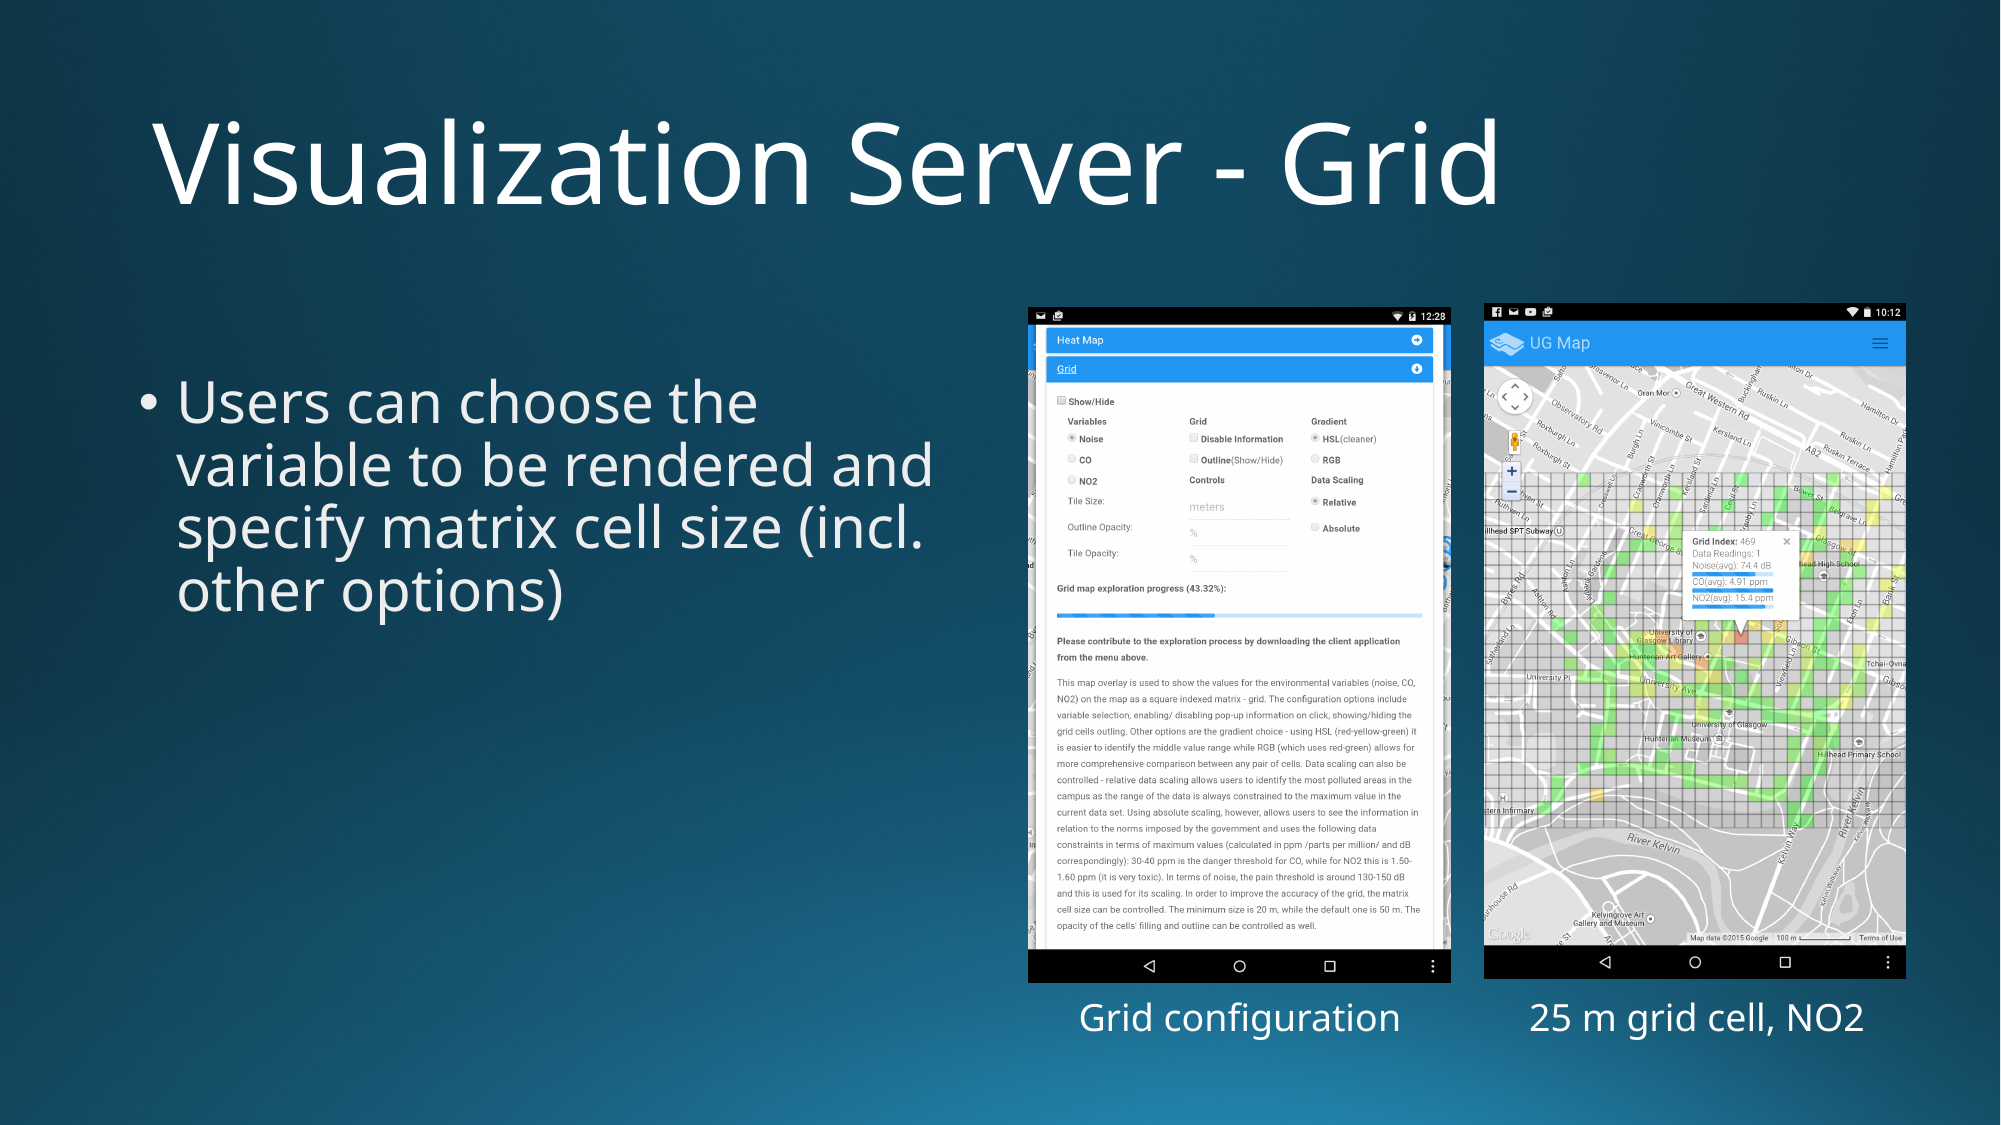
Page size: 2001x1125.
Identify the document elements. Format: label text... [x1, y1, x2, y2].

text_box Users can choose the variable to be rendered and specify matrix cell size (incl. other options) [123, 365, 995, 965]
text_box 25 m grid cell, NO2 [1484, 986, 1911, 1047]
text_box Grid configuration [1026, 986, 1454, 1047]
title Visualization Server - Grid [137, 59, 1863, 278]
picture [0, 0, 2001, 1125]
